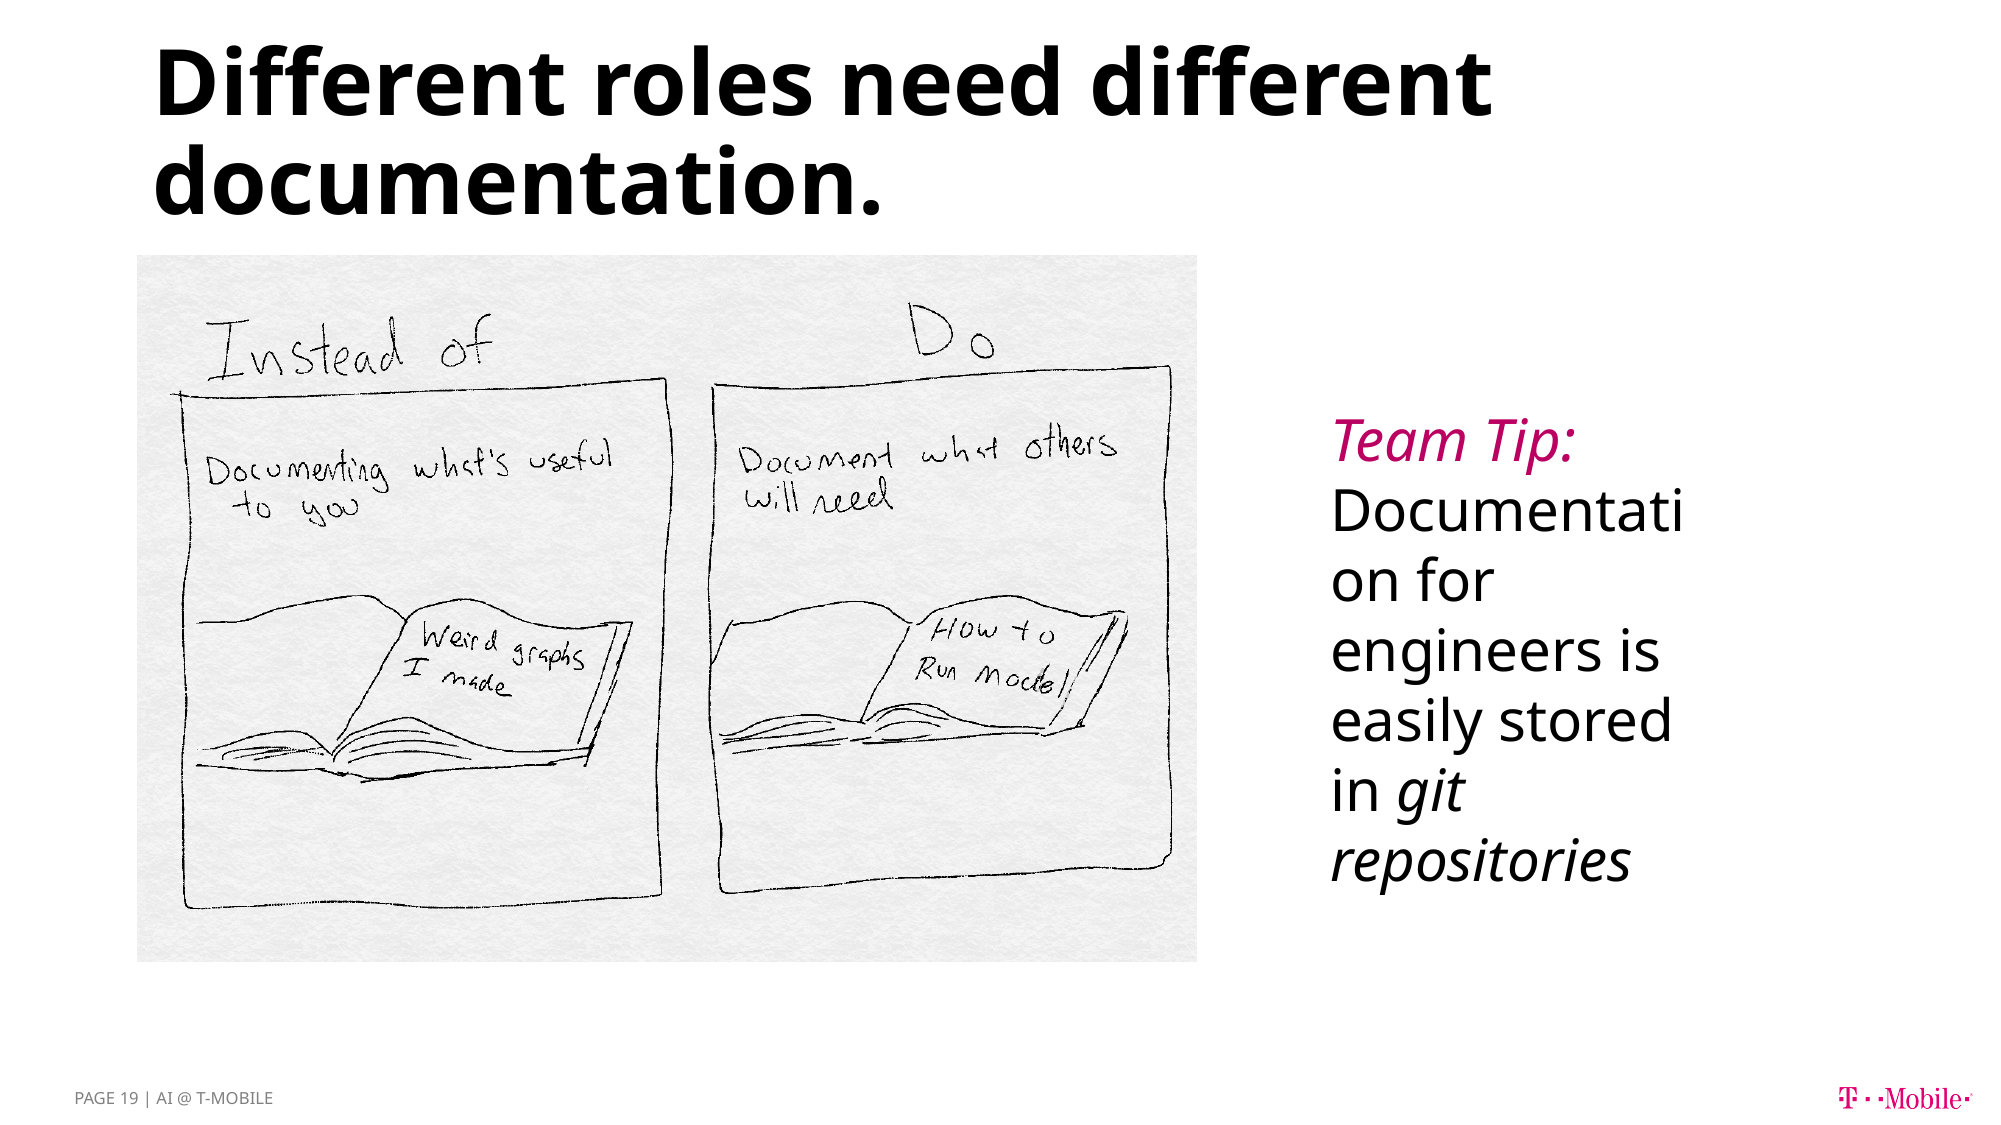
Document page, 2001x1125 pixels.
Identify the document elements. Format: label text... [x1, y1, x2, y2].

title Different roles need different documentation. [137, 59, 1863, 210]
picture [137, 255, 1197, 962]
picture [1827, 1069, 1983, 1121]
text_box Team Tip: Documentation for engineers is easily stored in git repositories [1315, 395, 1716, 901]
